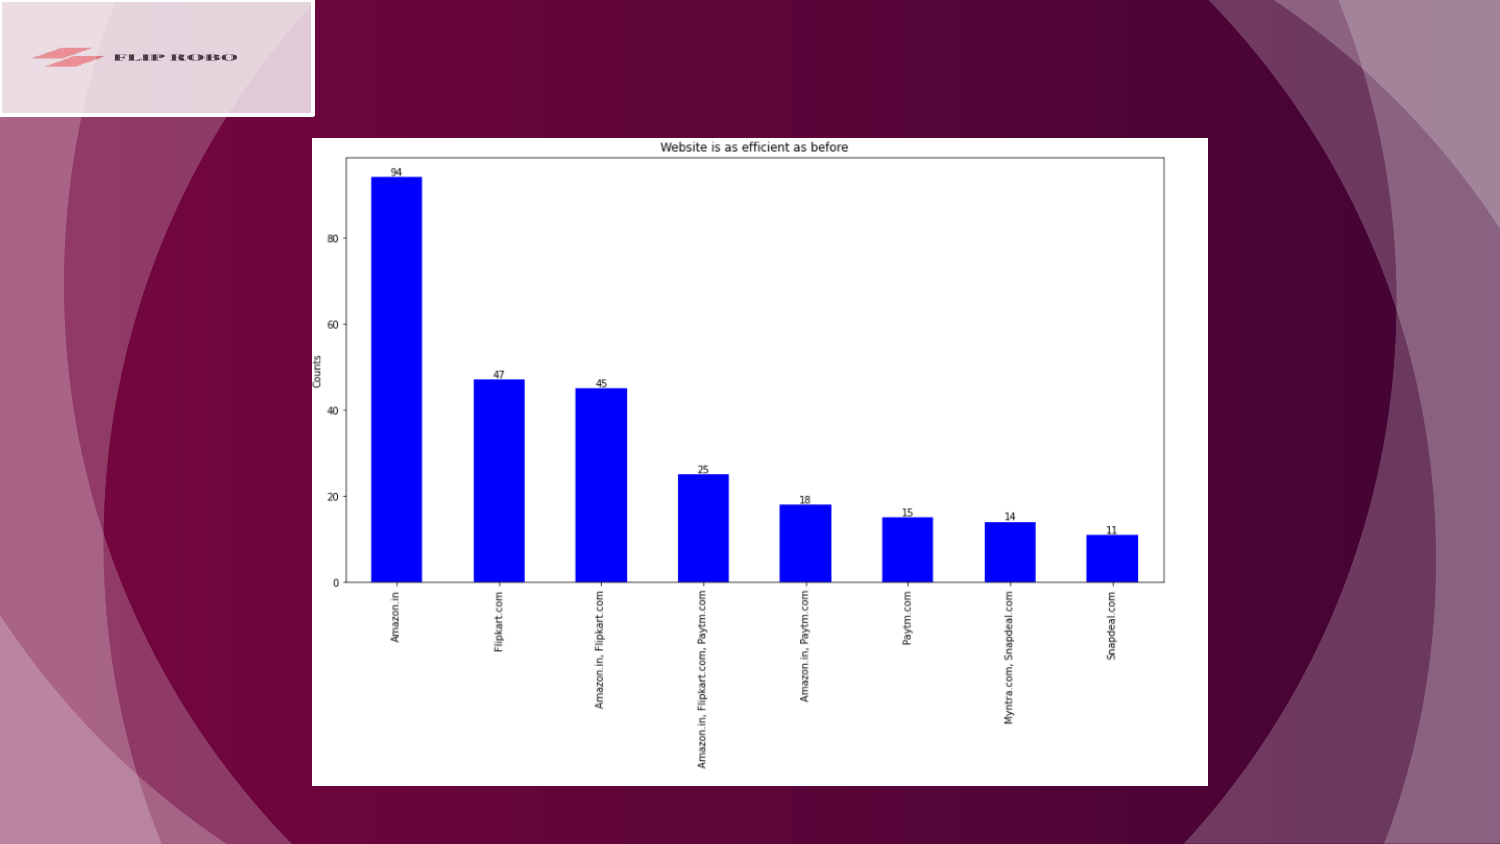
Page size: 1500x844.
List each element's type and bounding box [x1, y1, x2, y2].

picture [312, 138, 1208, 786]
